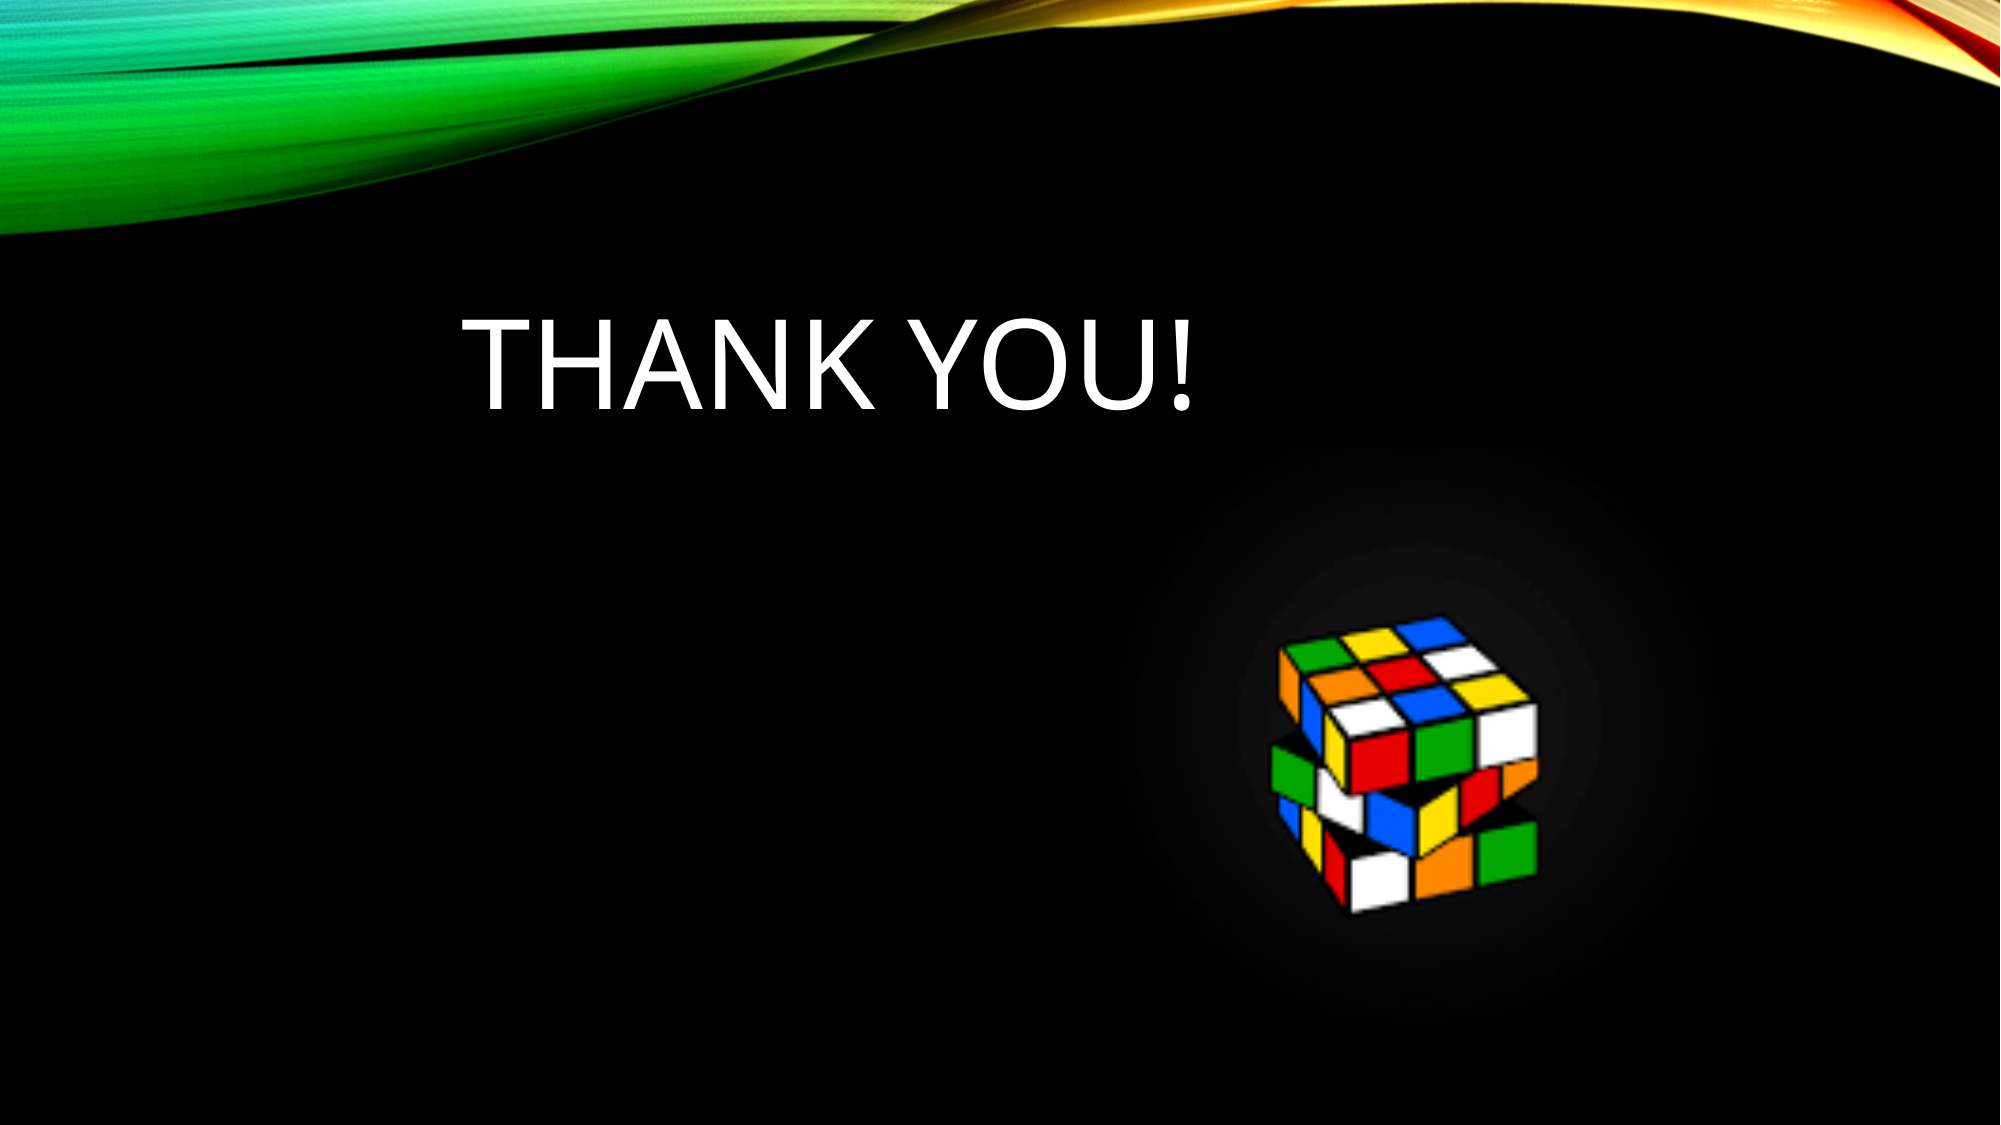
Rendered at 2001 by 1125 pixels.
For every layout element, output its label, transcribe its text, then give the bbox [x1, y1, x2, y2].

picture [0, 0, 2000, 237]
picture [837, 448, 1974, 1085]
list THANK YOU! [386, 293, 1274, 461]
